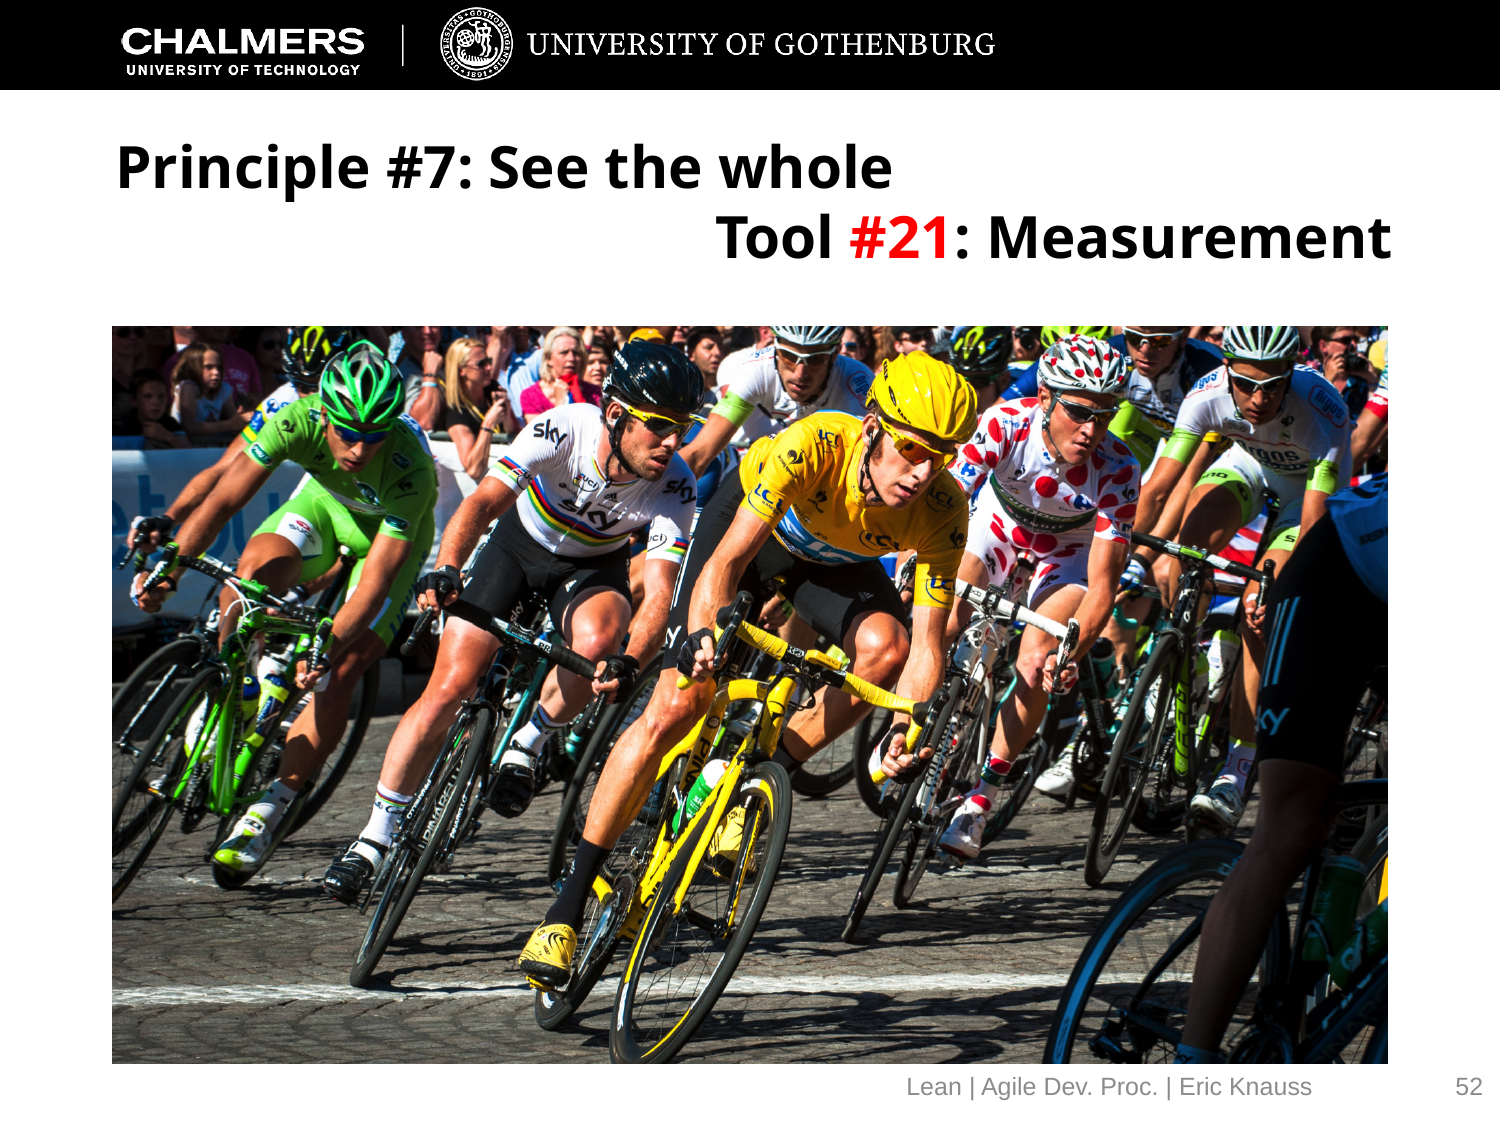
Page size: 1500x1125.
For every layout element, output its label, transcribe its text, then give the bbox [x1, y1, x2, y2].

picture [112, 7, 999, 84]
title Principle #7: See the whole Tool #21: Measurement [100, 137, 1500, 263]
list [111, 325, 1388, 1064]
footer Lean | Agile Dev. Proc. | Eric Knauss [872, 1072, 1348, 1116]
slide_number 52 [1360, 1055, 1499, 1116]
